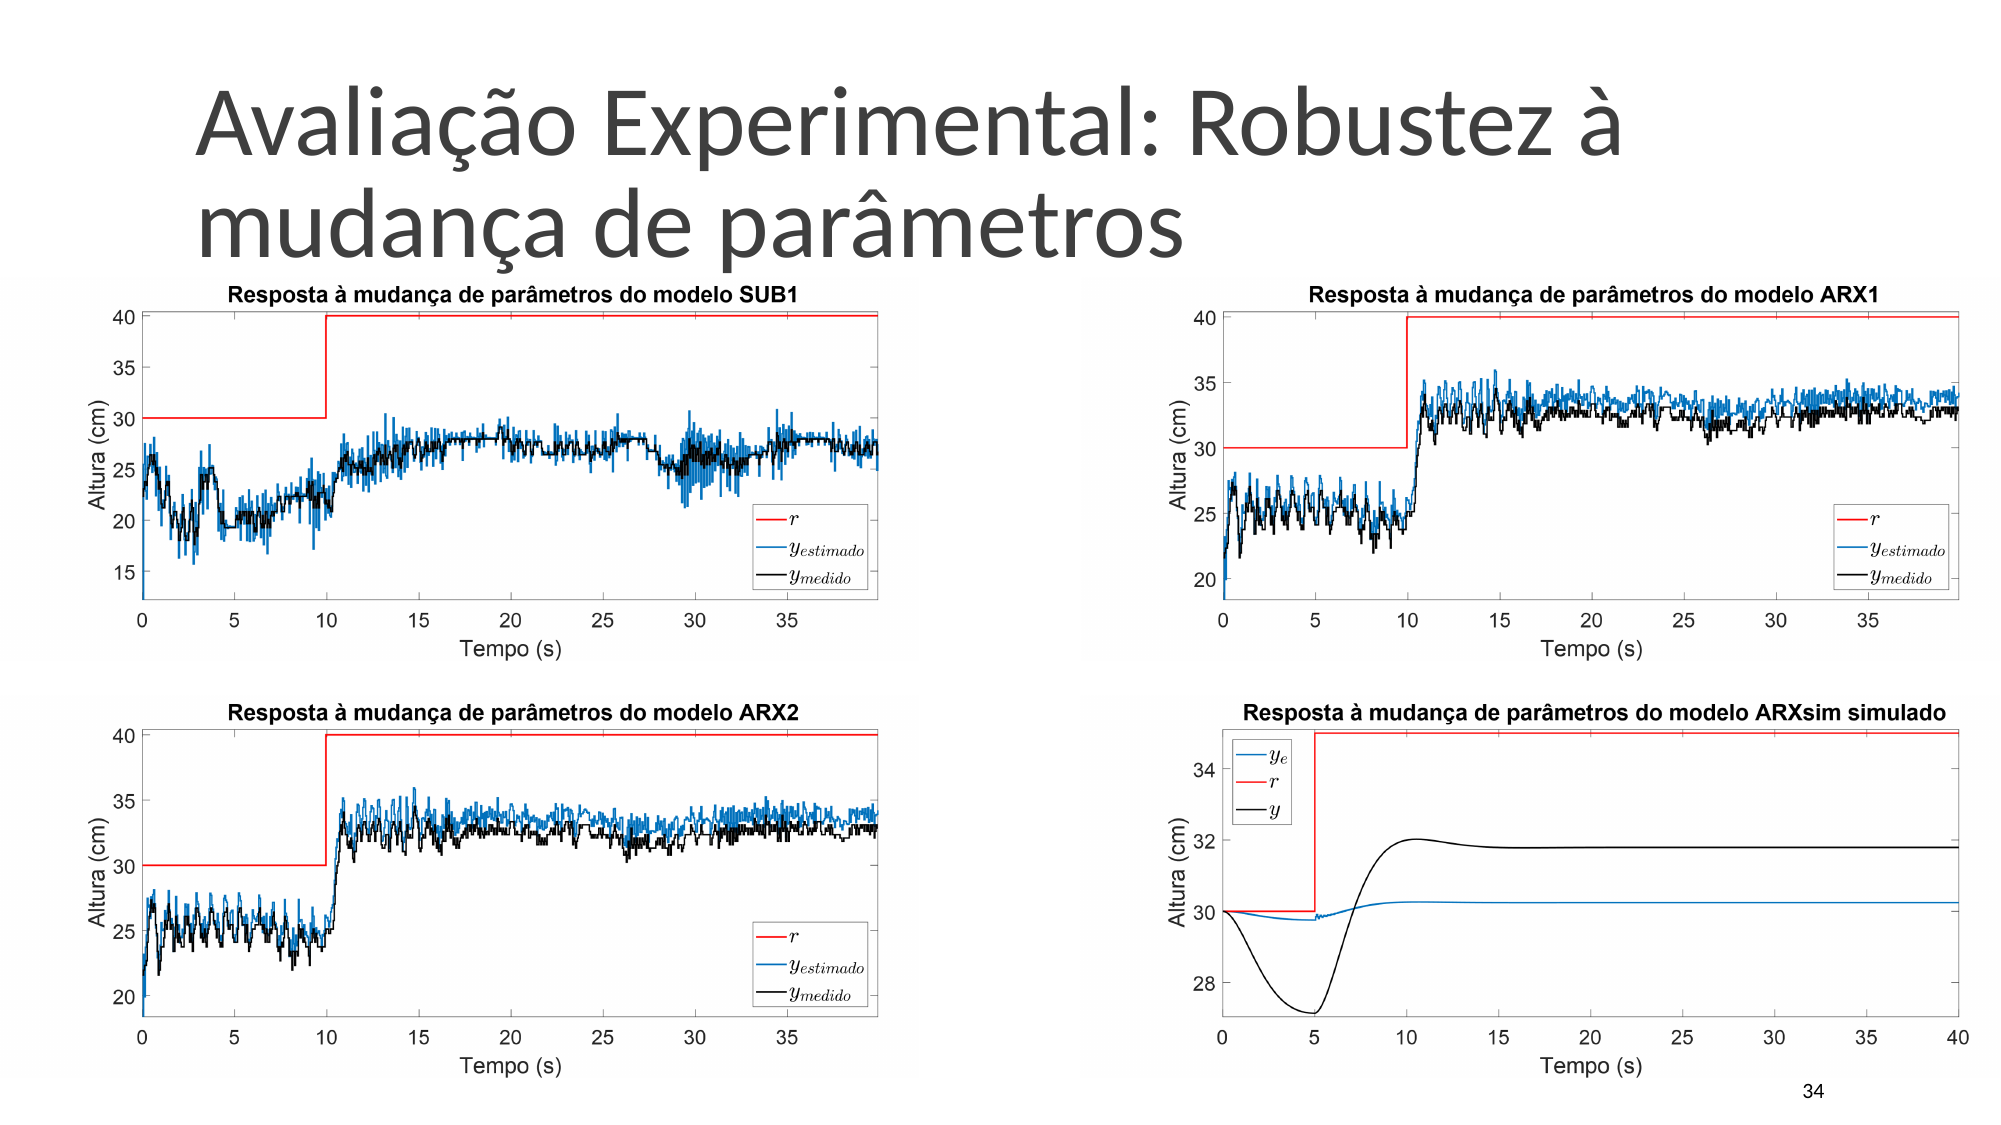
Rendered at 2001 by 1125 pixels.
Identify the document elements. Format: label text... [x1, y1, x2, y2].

picture [0, 694, 919, 1079]
picture [1080, 694, 2000, 1079]
slide_number 34 [1624, 1087, 1840, 1120]
title Avaliação Experimental: Robustez à mudança de parâmetros [180, 47, 1830, 285]
picture [1081, 277, 2000, 661]
picture [0, 277, 919, 661]
